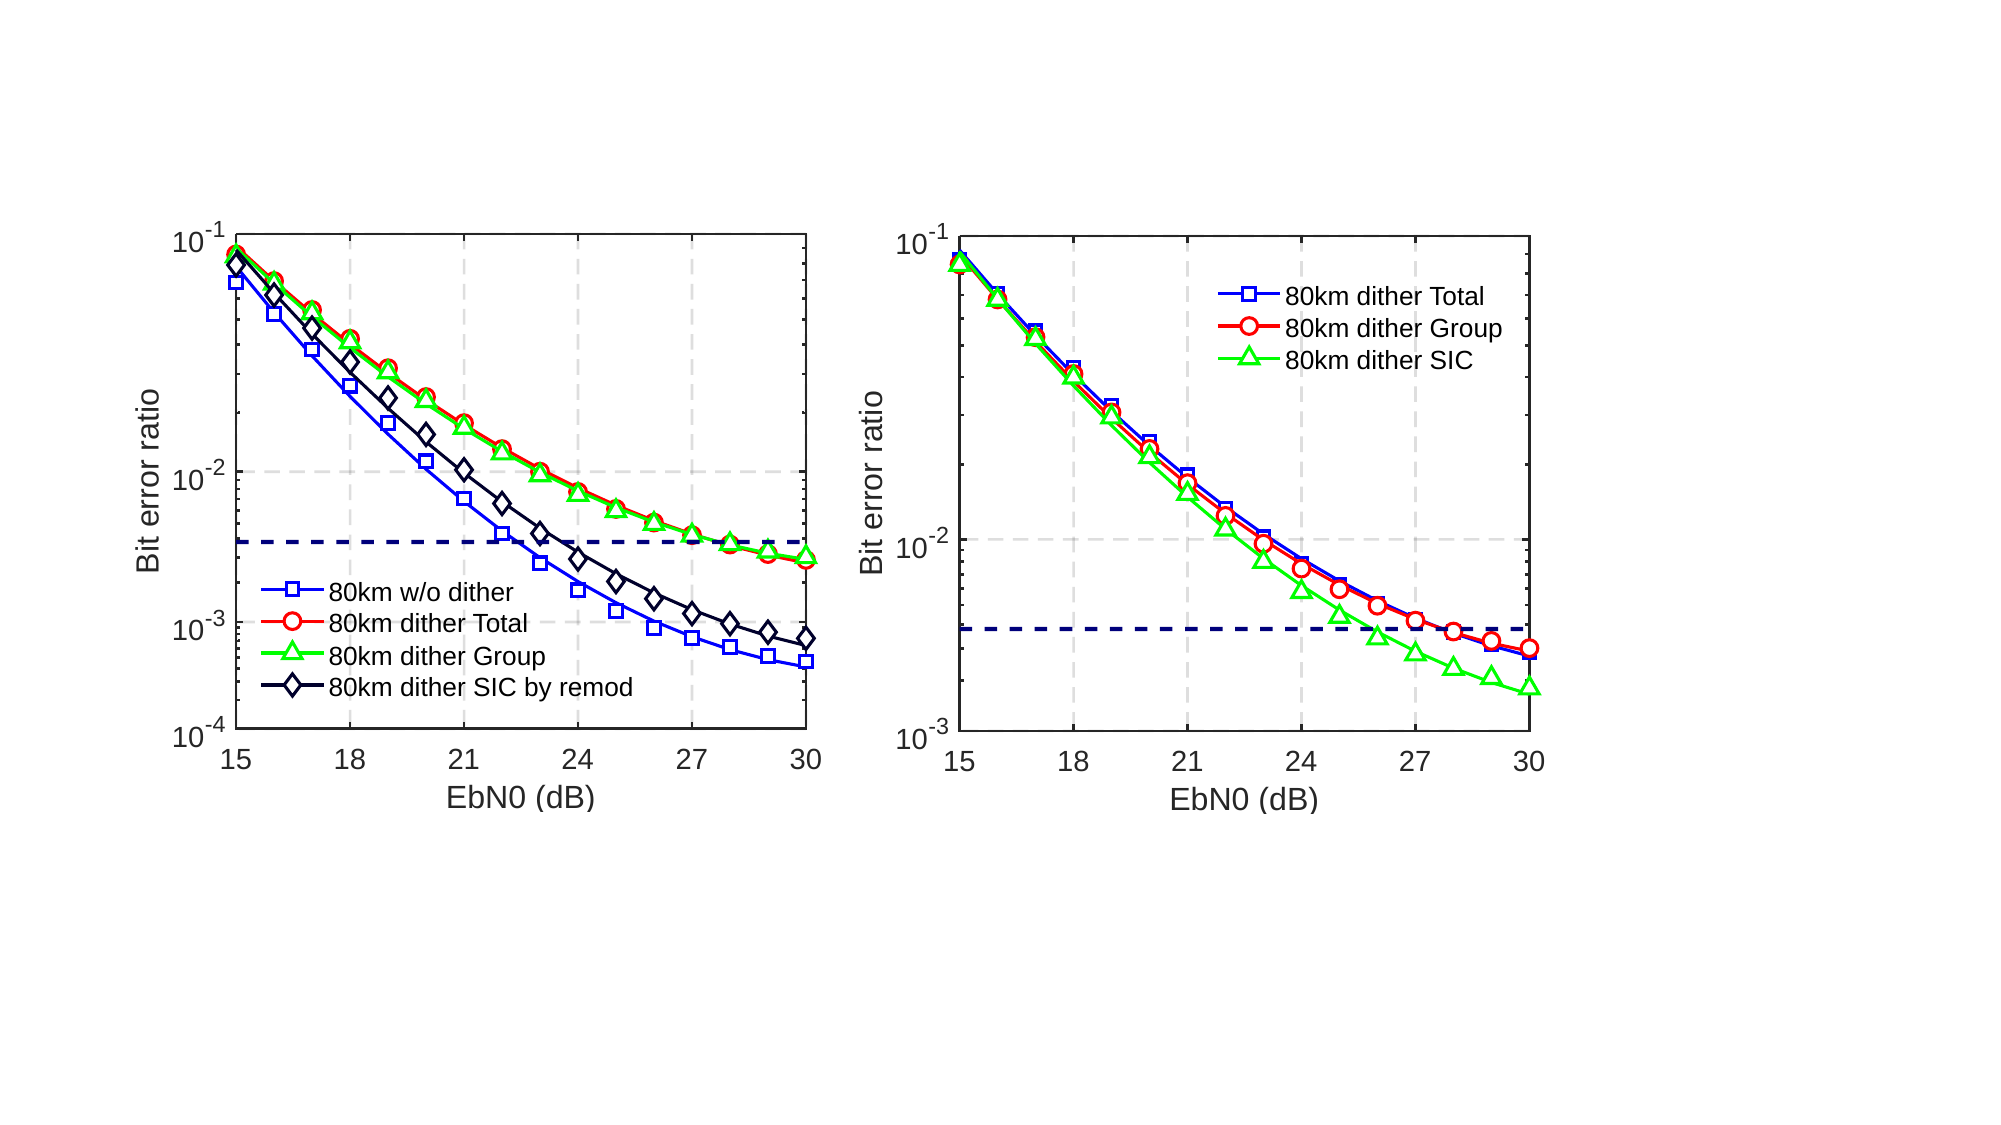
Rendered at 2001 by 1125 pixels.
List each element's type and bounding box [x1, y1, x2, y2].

picture [126, 186, 1600, 814]
